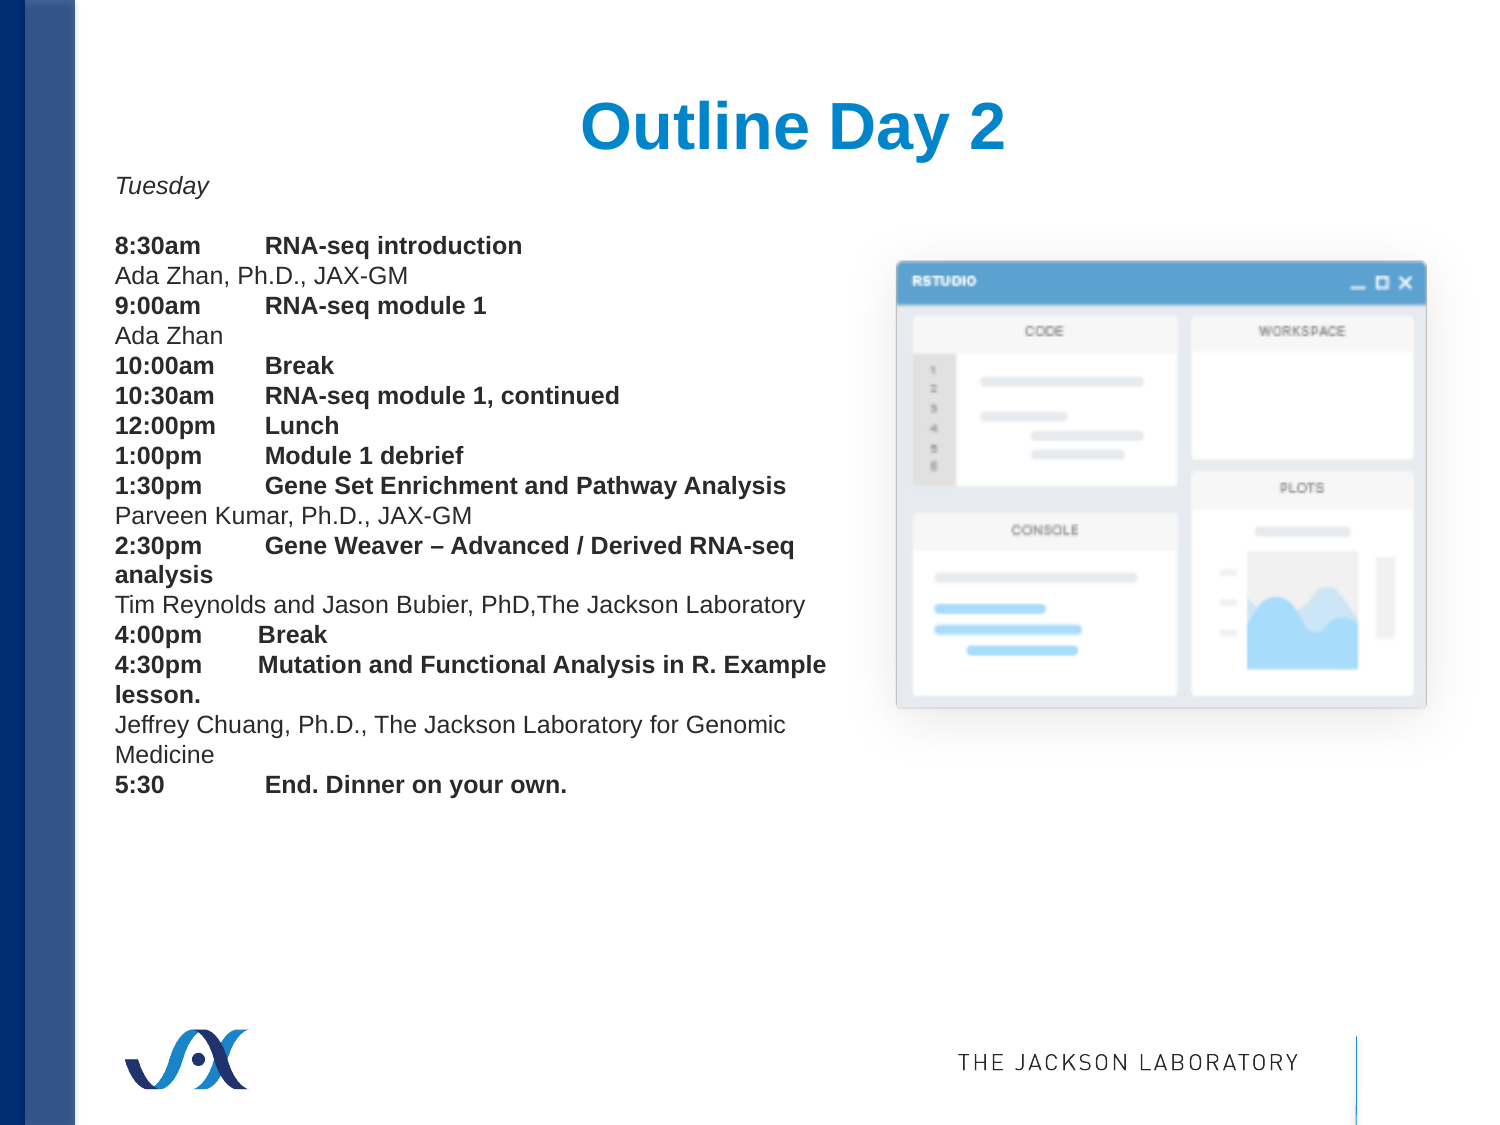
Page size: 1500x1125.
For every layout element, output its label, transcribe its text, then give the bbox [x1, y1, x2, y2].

picture [110, 1011, 268, 1106]
text_box Tuesday 8:30am RNA-seq introduction Ada Zhan, Ph.D., JAX-GM 9:00am RNA-seq module 1 Ada Zhan 10:00am Break 10:30am RNA-seq module 1, continued 12:00pm Lunch 1:00pm Module 1 debrief 1:30pm Gene Set Enrichment and Pathway Analysis Parveen Kumar, Ph.D., JAX-GM 2:30pm Gene Weaver – Advanced / Derived RNA-seq analysis Tim Reynolds and Jason Bubier, PhD,The Jackson Laboratory 4:00pm Break 4:30pm Mutation and Functional Analysis in R. Example lesson. Jeffrey Chuang, Ph.D., The Jackson Laboratory for Genomic Medicine 5:30 End. Dinner on your own. [99, 162, 875, 836]
title Outline Day 2 [154, 12, 1448, 171]
picture [957, 1051, 1300, 1076]
picture [849, 224, 1476, 767]
